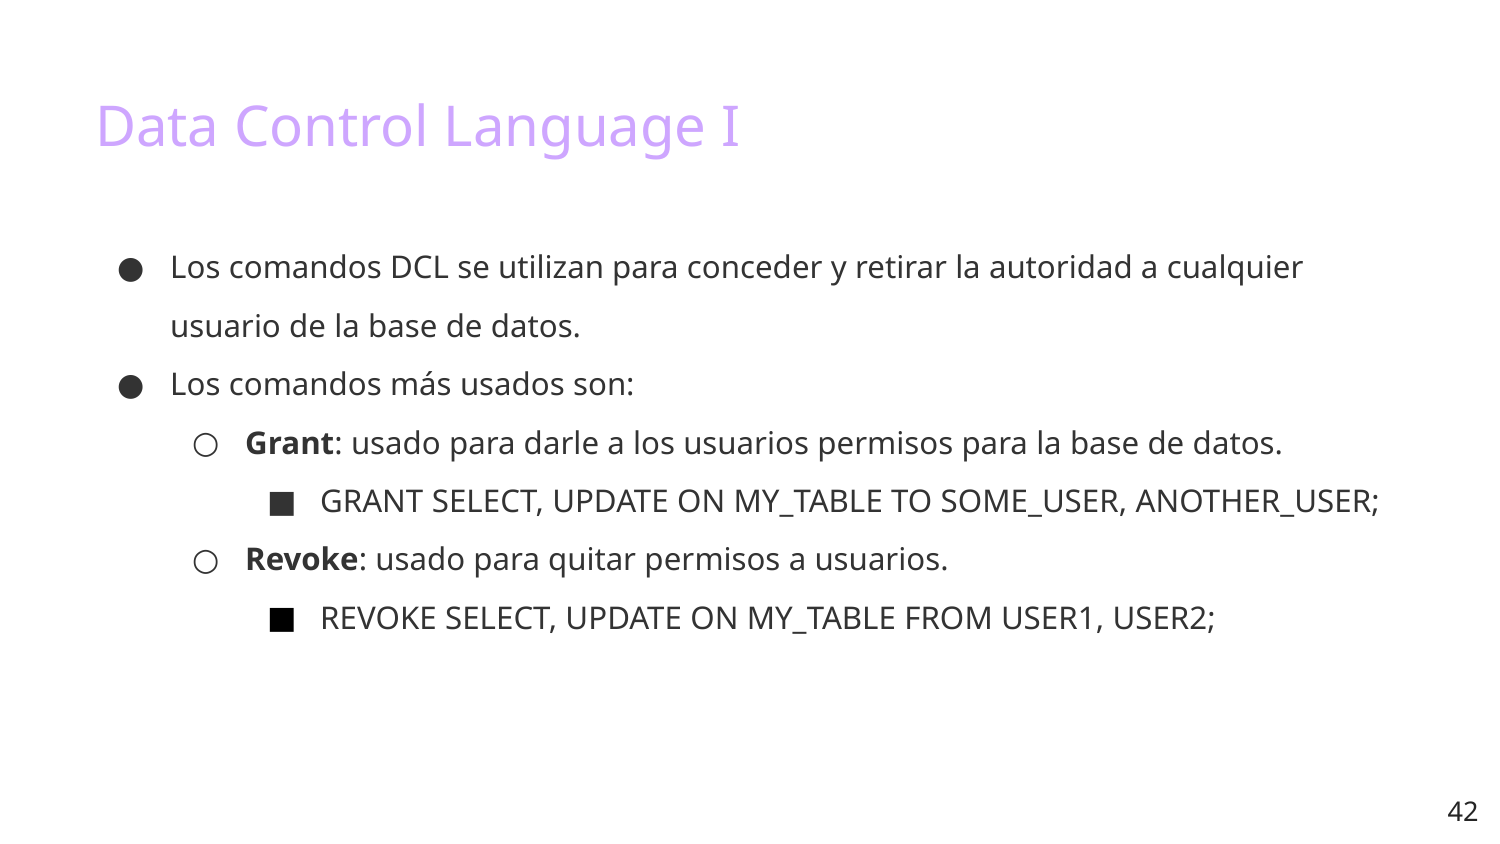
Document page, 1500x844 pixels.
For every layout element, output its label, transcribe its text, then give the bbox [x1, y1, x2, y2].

slide_number ‹#› [1403, 779, 1494, 844]
text_box Los comandos DCL se utilizan para conceder y retirar la autoridad a cualquier usuario de la base de datos. Los comandos más usados son: Grant: usado para darle a los usuarios permisos para la base de datos. GRANT SELECT, UPDATE ON MY_TABLE TO SOME_USER, ANOTHER_USER; Revoke: usado para quitar permisos a usuarios. REVOKE SELECT, UPDATE ON MY_TABLE FROM USER1, USER2; [80, 211, 1420, 805]
title Data Control Language I [80, 74, 1106, 162]
